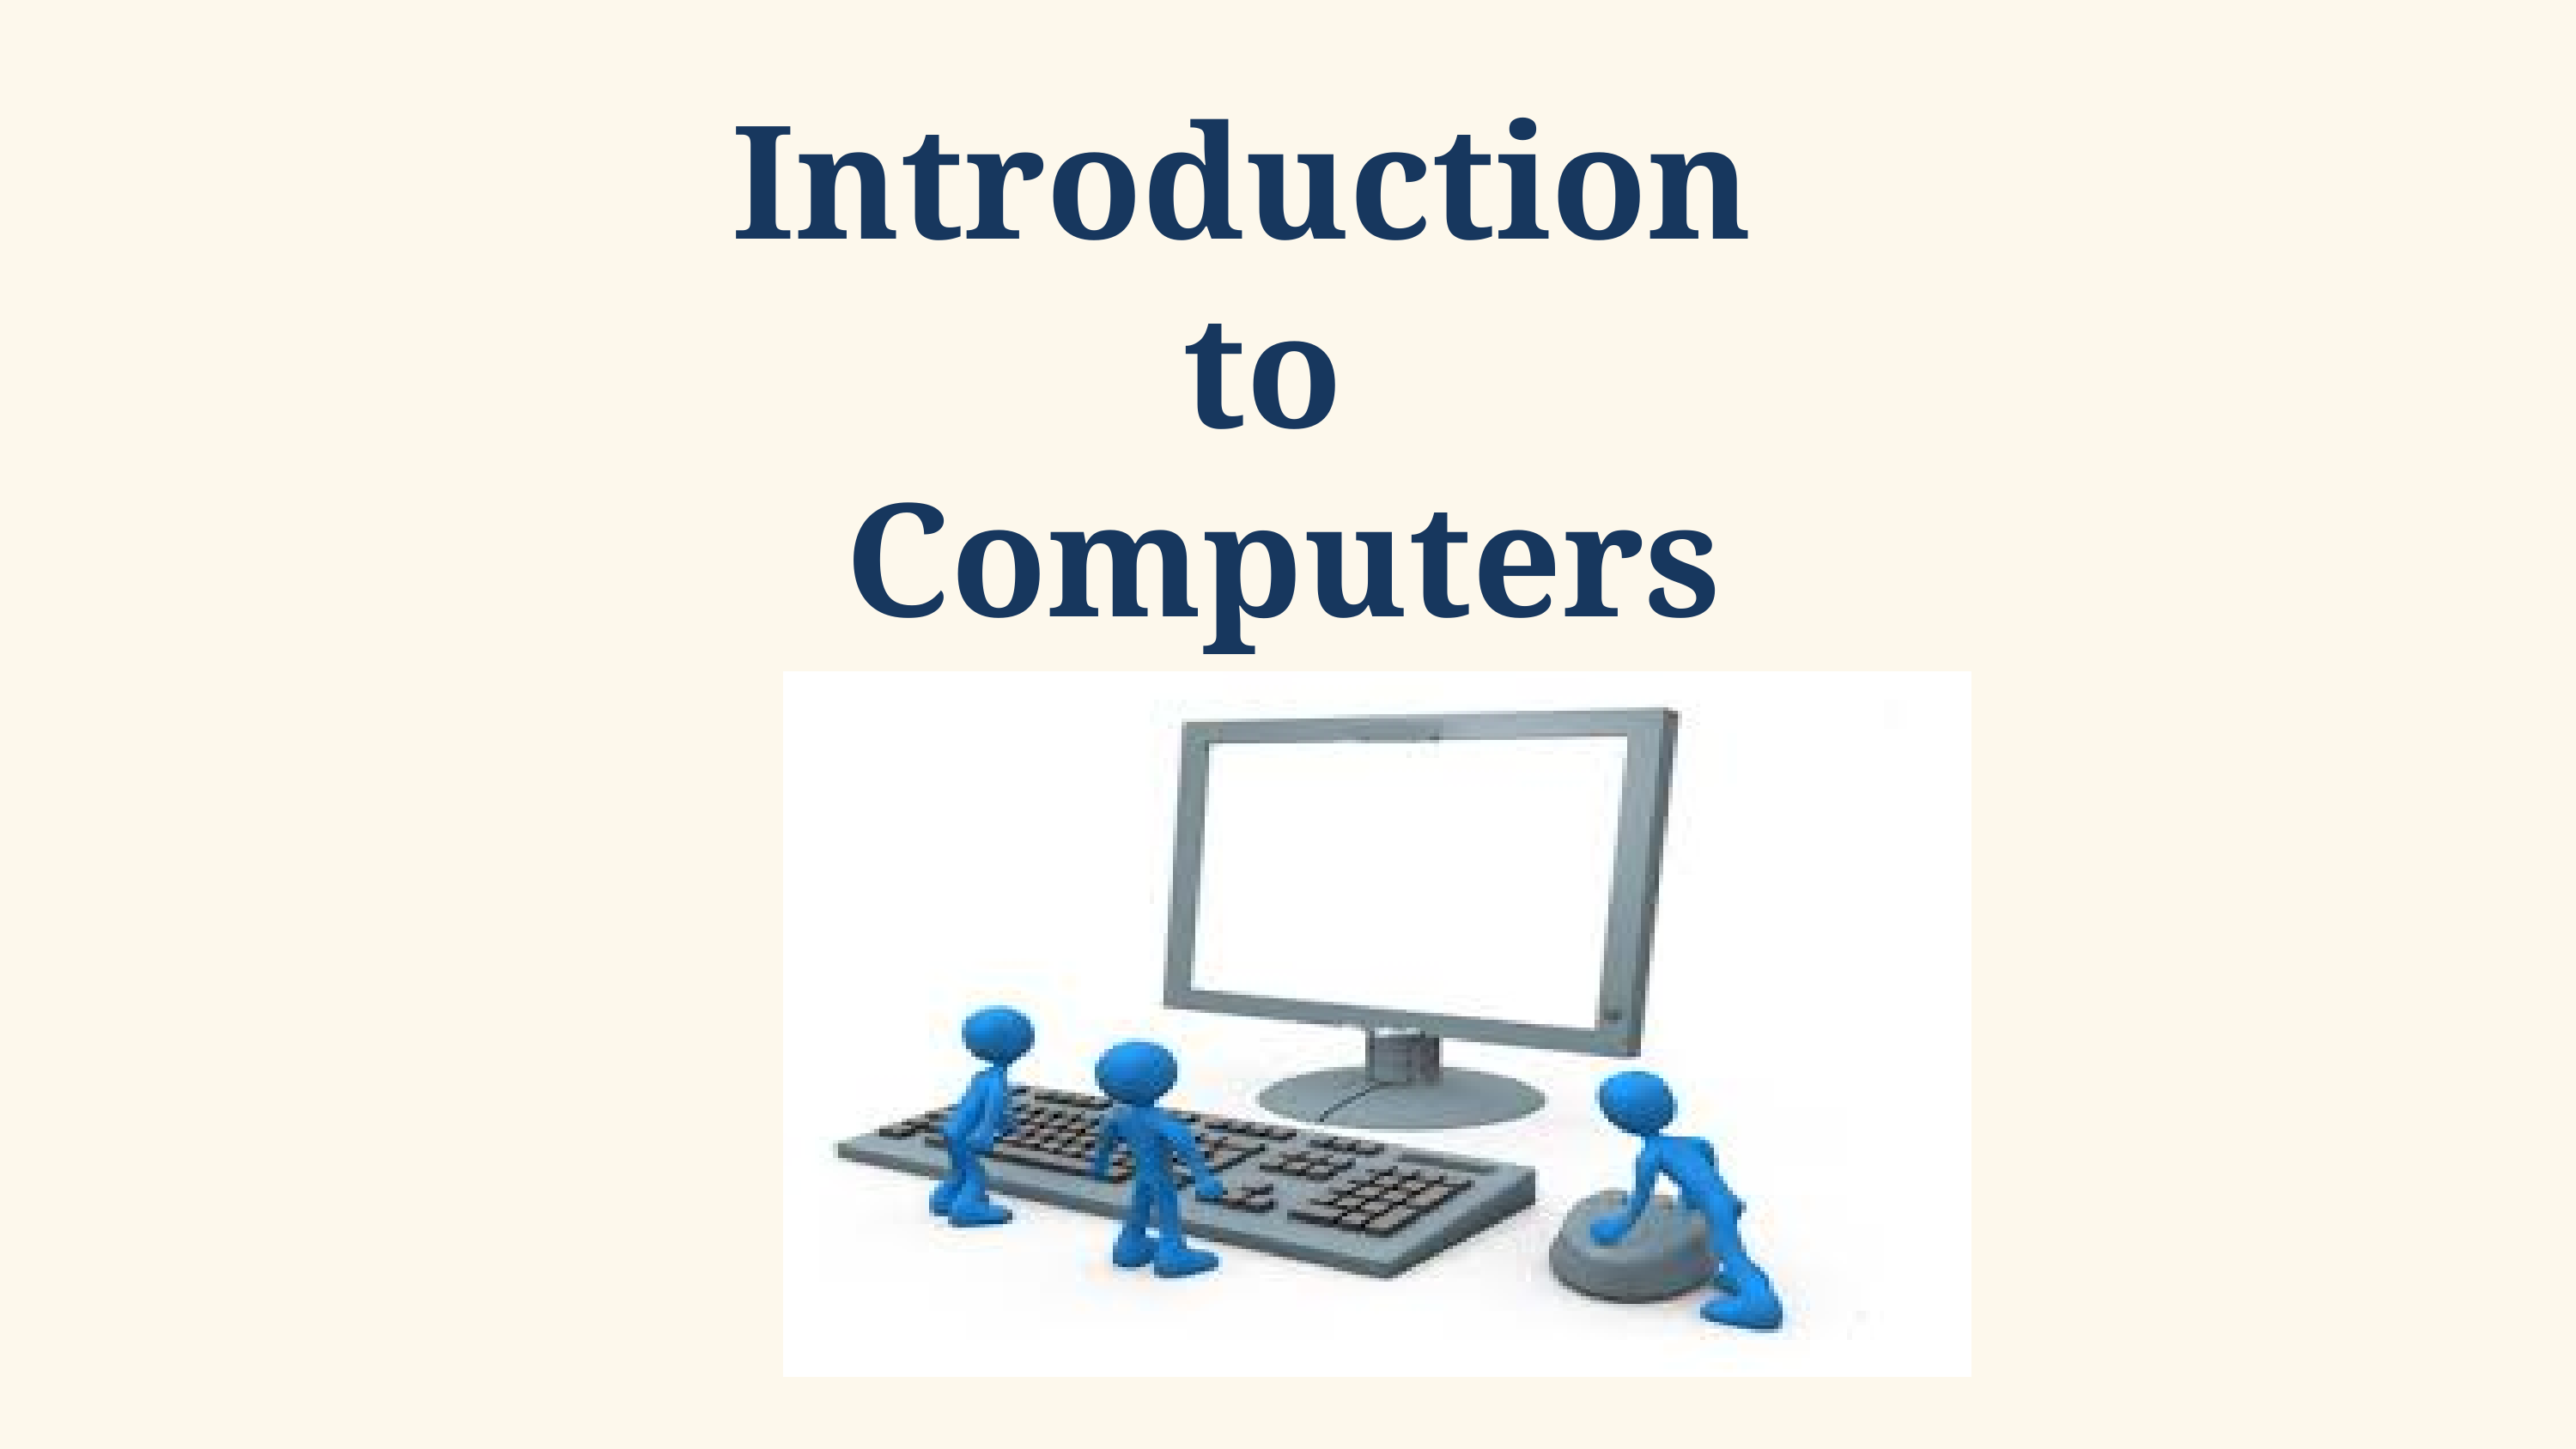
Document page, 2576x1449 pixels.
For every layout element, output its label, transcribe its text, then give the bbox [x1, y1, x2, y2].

text_box Introduction to Computers [147, 82, 2379, 649]
picture [783, 671, 1971, 1378]
